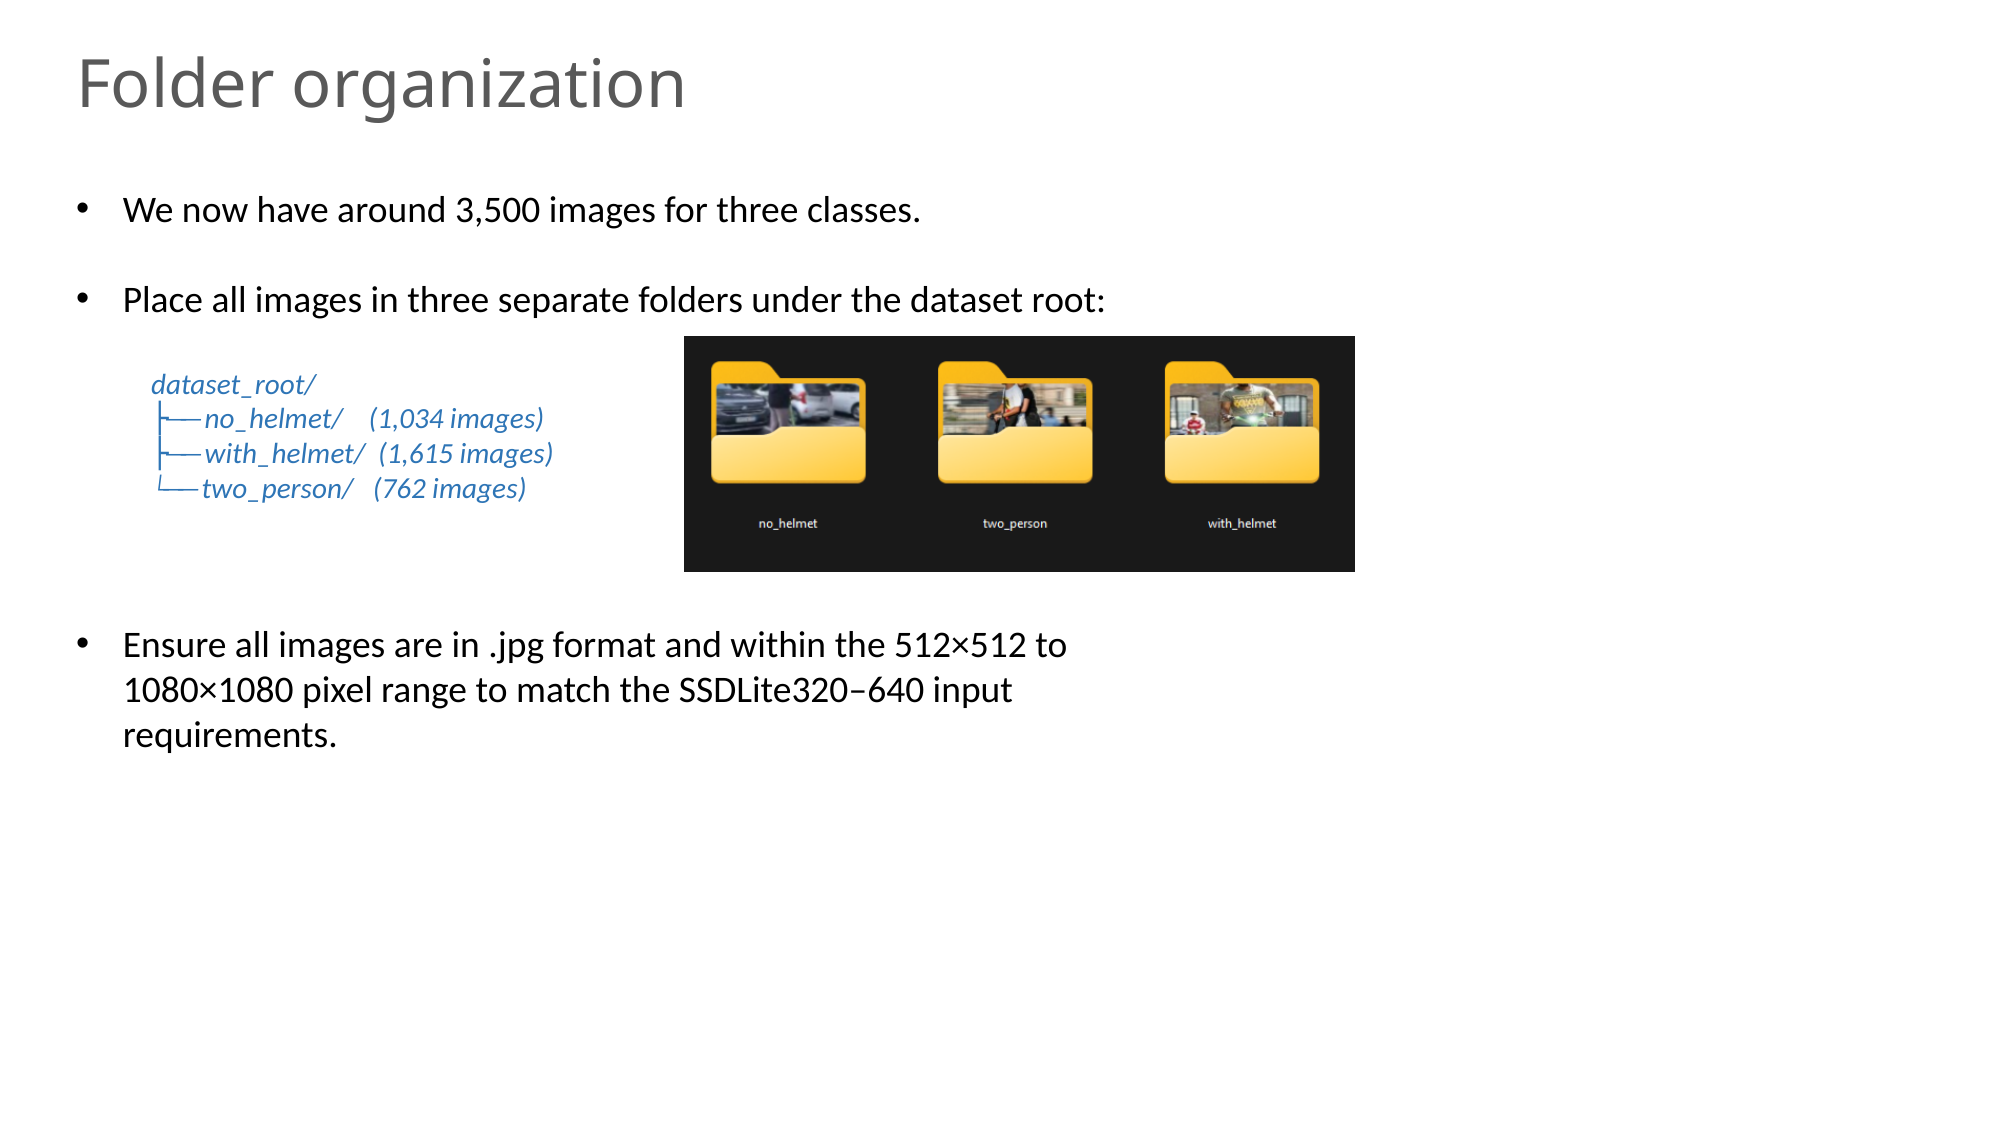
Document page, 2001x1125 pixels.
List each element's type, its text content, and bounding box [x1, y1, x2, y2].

picture [684, 336, 1355, 572]
text_box We now have around 3,500 images for three classes. Place all images in three separate folders under the dataset root: dataset_root/ ├── no_helmet/ (1,034 images) ├── with_helmet/ (1,615 images) └── two_person/ (762 images) Ensure all images are in .jpg format and within the 512×512 to 1080×1080 pixel range to match the SSDLite320–640 input requirements. [61, 177, 1125, 934]
title Folder organization [61, 35, 1455, 130]
